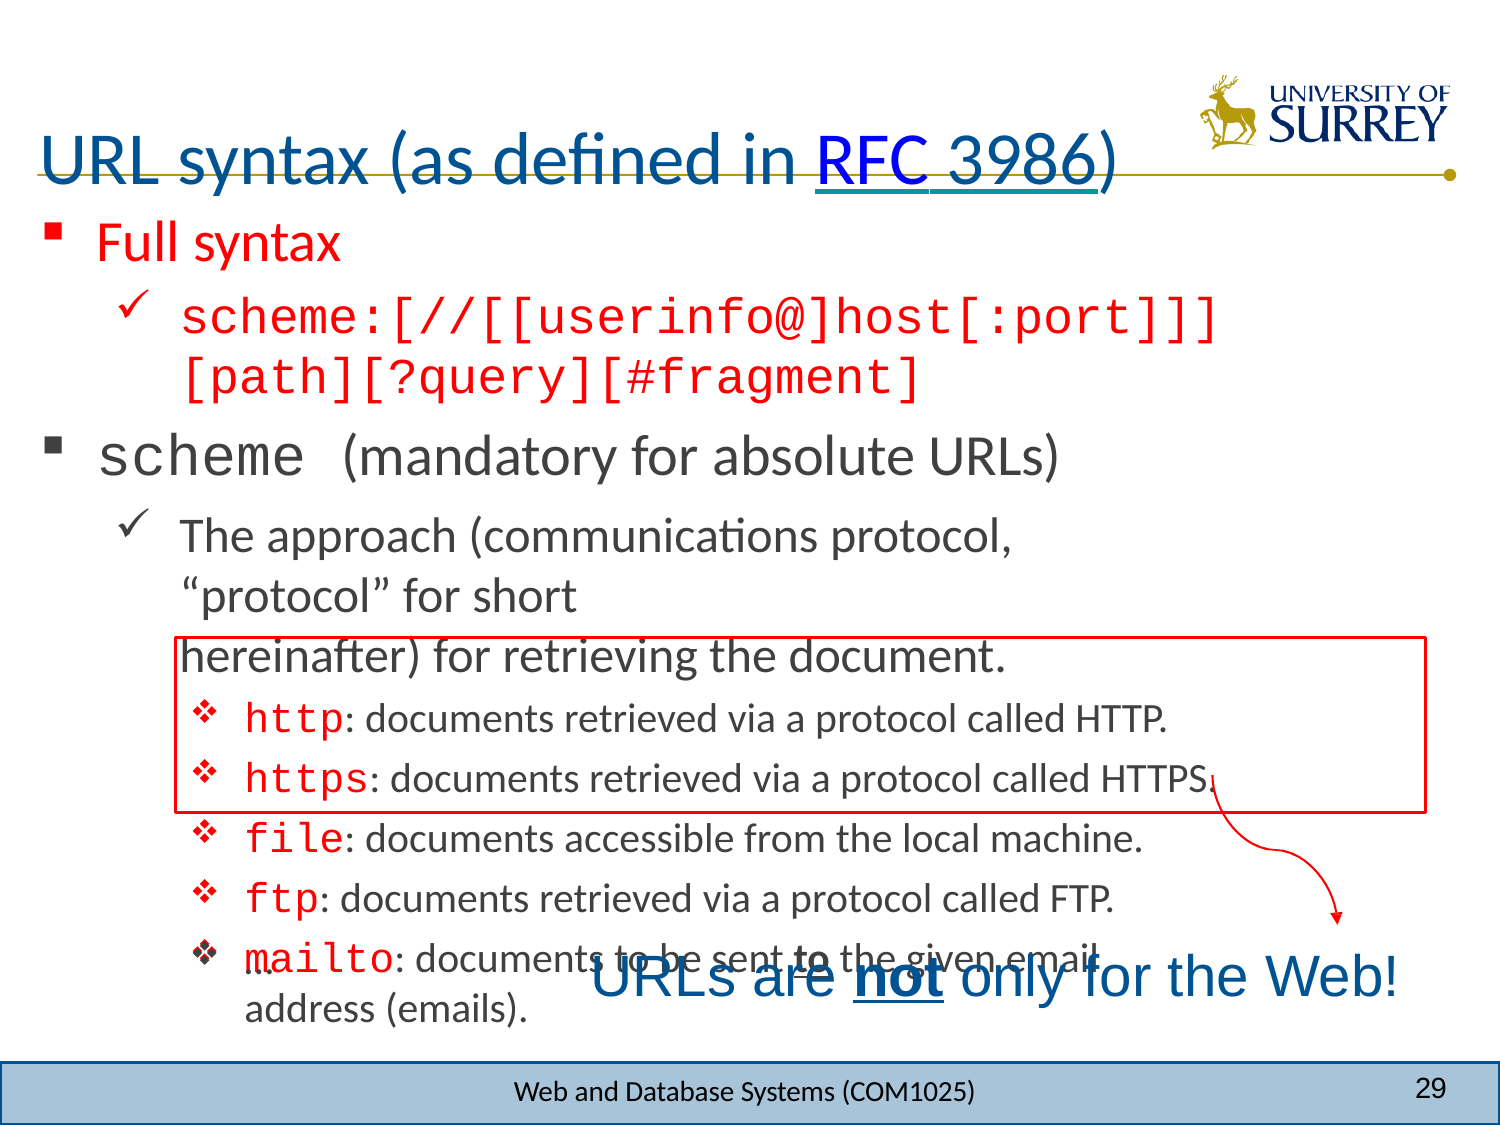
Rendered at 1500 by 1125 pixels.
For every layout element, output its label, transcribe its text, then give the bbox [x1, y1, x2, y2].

title URL syntax (as defined in RFC 3986) [37, 70, 1184, 190]
text_box URLs are not only for the Web! [588, 936, 1403, 1009]
text_box … [187, 930, 276, 983]
slide_number 29 [1408, 1069, 1456, 1125]
text_box [175, 637, 1426, 813]
text_box [1211, 774, 1343, 925]
picture [1200, 75, 1450, 150]
text_box Full syntax scheme:[//[[userinfo@]host[:port]]] [path][?query][#fragment] scheme (mandatory for absolute URLs) The approach (communications protocol, “protocol” for short hereinafter) for retrieving the document. http: documents retrieved via a protocol called HTTP. https: documents retrieved via a protocol called HTTPS. file: documents accessible from the local machine. ftp: documents retrieved via a protocol called FTP. mailto: documents to be sent to the given email address (emails). [37, 190, 1431, 1032]
footer Web and Database Systems (COM1025) [511, 1077, 985, 1125]
